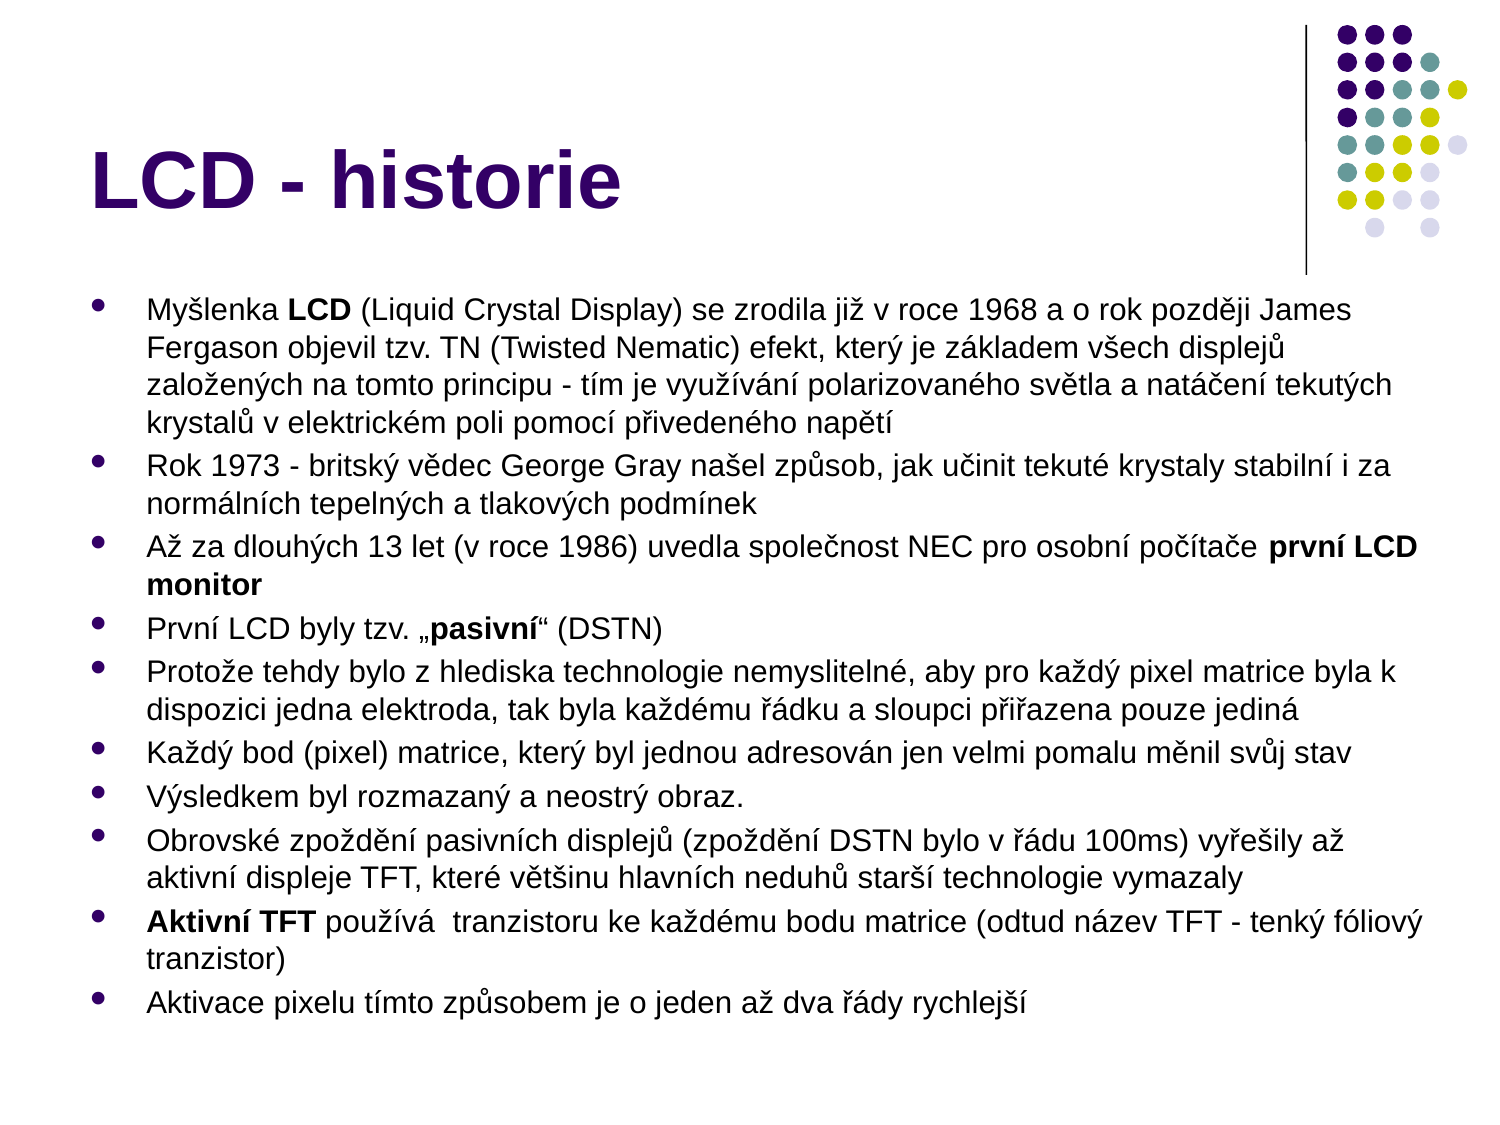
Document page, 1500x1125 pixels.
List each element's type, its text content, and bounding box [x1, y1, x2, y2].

list Myšlenka LCD (Liquid Crystal Display) se zrodila již v roce 1968 a o rok později James Fergason objevil tzv. TN (Twisted Nematic) efekt, který je základem všech displejů založených na tomto principu - tím je využívání polarizovaného světla a natáčení tekutých krystalů v elektrickém poli pomocí přivedeného napětí Rok 1973 - britský vědec George Gray našel způsob, jak učinit tekuté krystaly stabilní i za normálních tepelných a tlakových podmínek Až za dlouhých 13 let (v roce 1986) uvedla společnost NEC pro osobní počítače první LCD monitor První LCD byly tzv. „pasivní“ (DSTN) Protože tehdy bylo z hlediska technologie nemyslitelné, aby pro každý pixel matrice byla k dispozici jedna elektroda, tak byla každému řádku a sloupci přiřazena pouze jediná Každý bod (pixel) matrice, který byl jednou adresován jen velmi pomalu měnil svůj stav Výsledkem byl rozmazaný a neostrý obraz. Obrovské zpoždění pasivních displejů (zpoždění DSTN bylo v řádu 100ms) vyřešily až aktivní displeje TFT, které většinu hlavních neduhů starší technologie vymazaly Aktivní TFT používá tranzistoru ke každému bodu matrice (odtud název TFT - tenký fóliový tranzistor) Aktivace pixelu tímto způsobem je o jeden až dva řády rychlejší [75, 282, 1450, 1075]
title LCD - historie [75, 20, 1313, 233]
